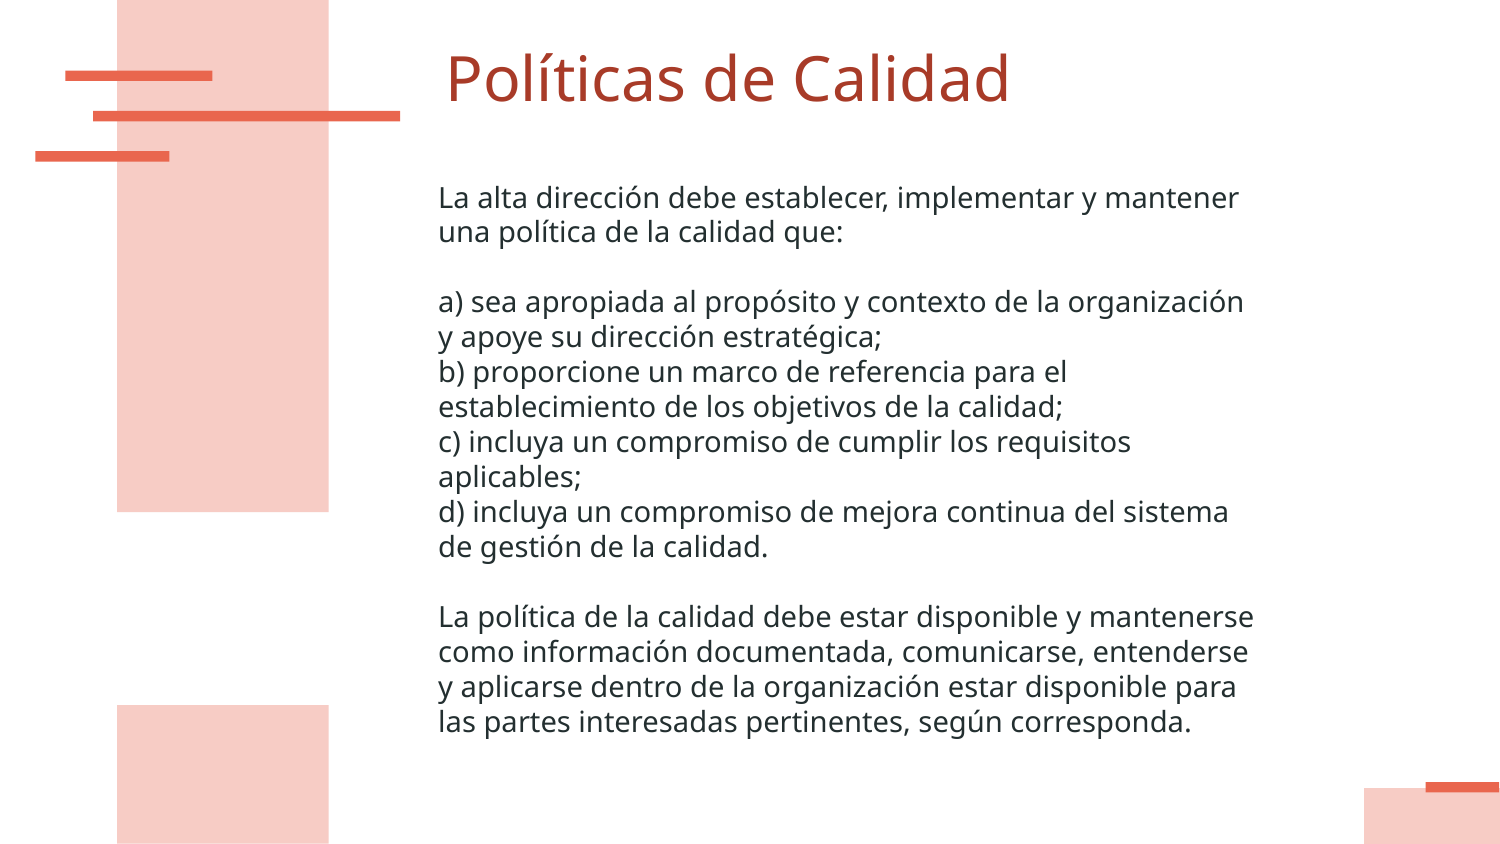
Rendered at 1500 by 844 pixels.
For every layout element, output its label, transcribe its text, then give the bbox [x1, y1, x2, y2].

list La alta dirección debe establecer, implementar y mantener una política de la calidad que: a) sea apropiada al propósito y contexto de la organización y apoye su dirección estratégica; b) proporcione un marco de referencia para el establecimiento de los objetivos de la calidad; c) incluya un compromiso de cumplir los requisitos aplicables; d) incluya un compromiso de mejora continua del sistema de gestión de la calidad. La política de la calidad debe estar disponible y mantenerse como información documentada, comunicarse, entenderse y aplicarse dentro de la organización estar disponible para las partes interesadas pertinentes, según corresponda. [423, 163, 1272, 545]
title Políticas de Calidad [430, 0, 1339, 158]
